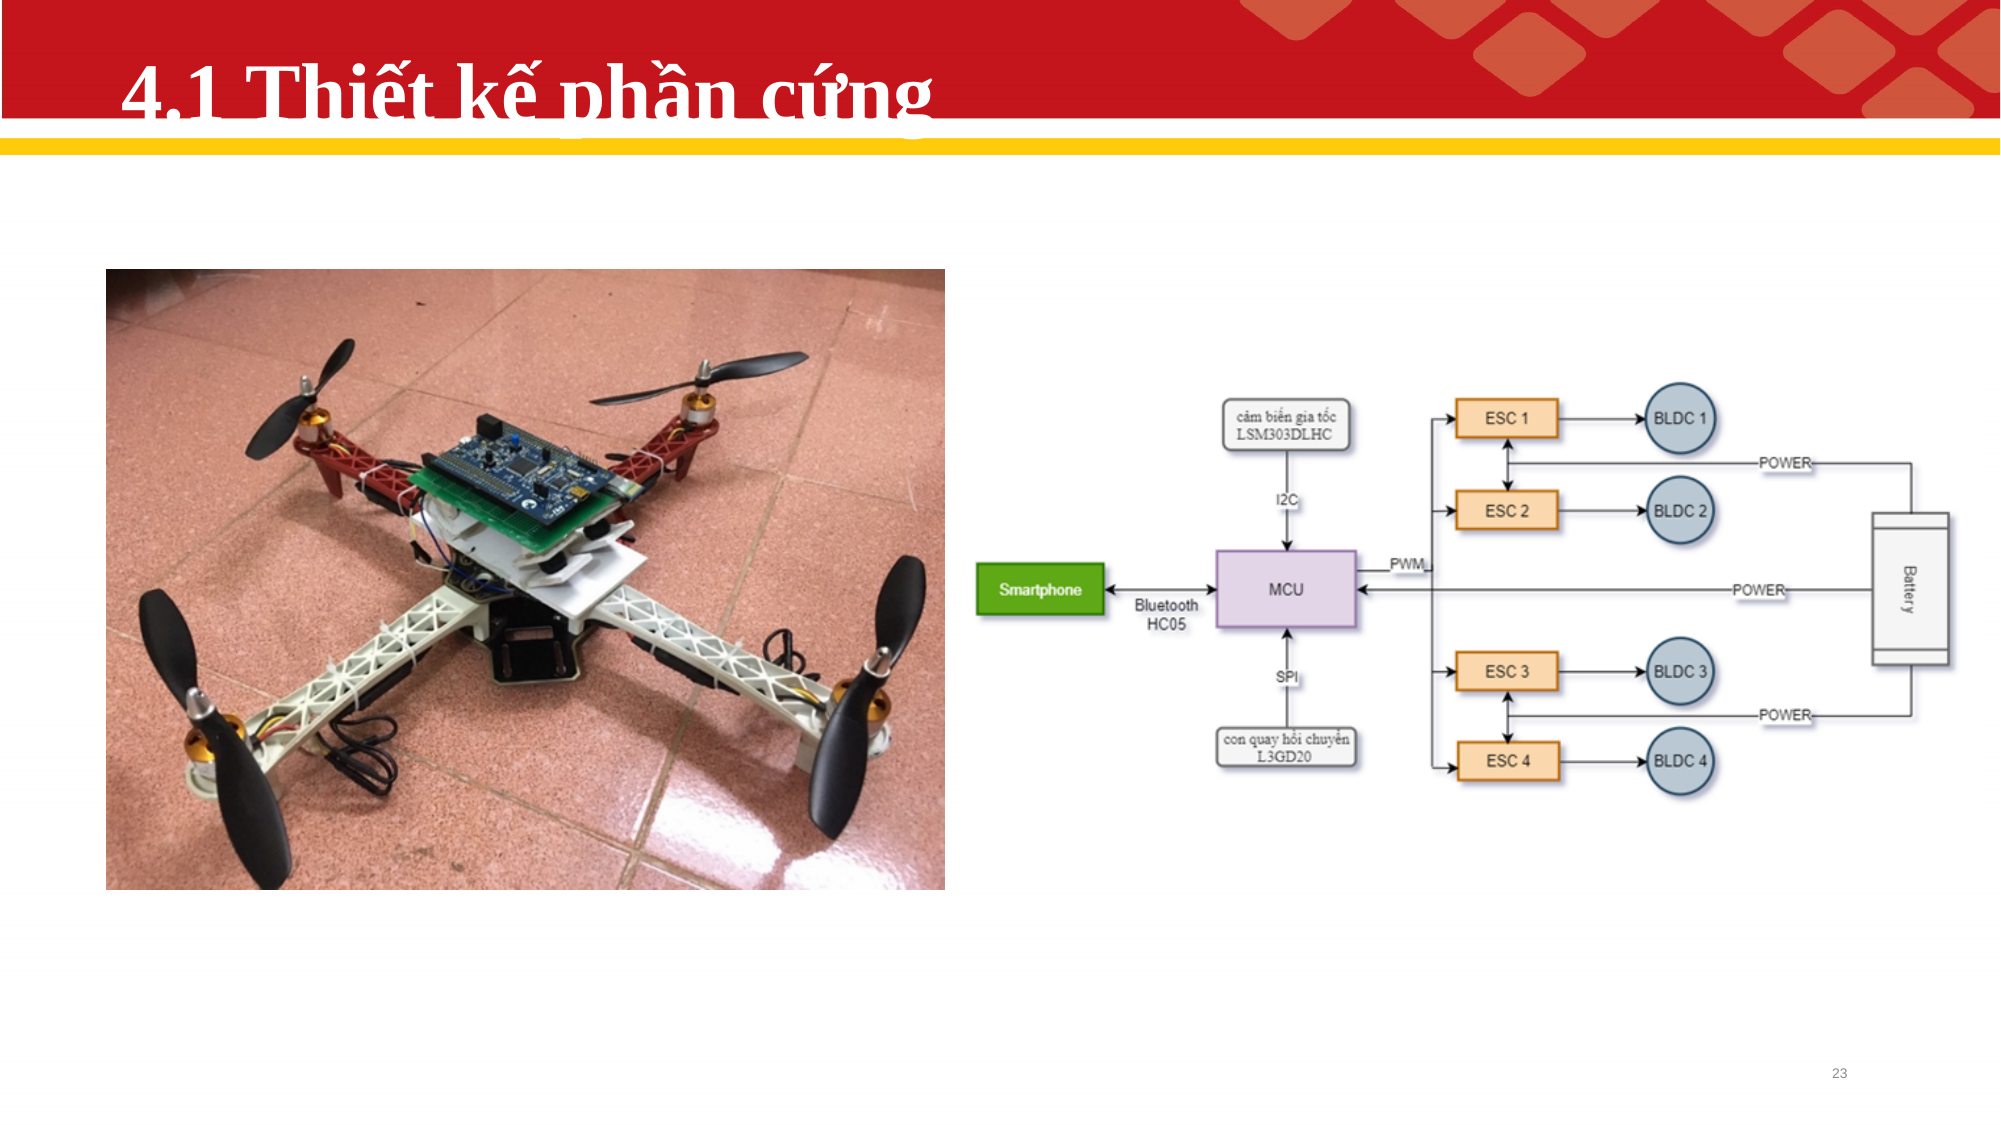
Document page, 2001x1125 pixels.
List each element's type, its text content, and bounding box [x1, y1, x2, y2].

title 4.1 Thiết kế phần cứng [106, 0, 1863, 204]
slide_number 23 [1412, 1042, 1863, 1103]
picture [0, 0, 2001, 1125]
